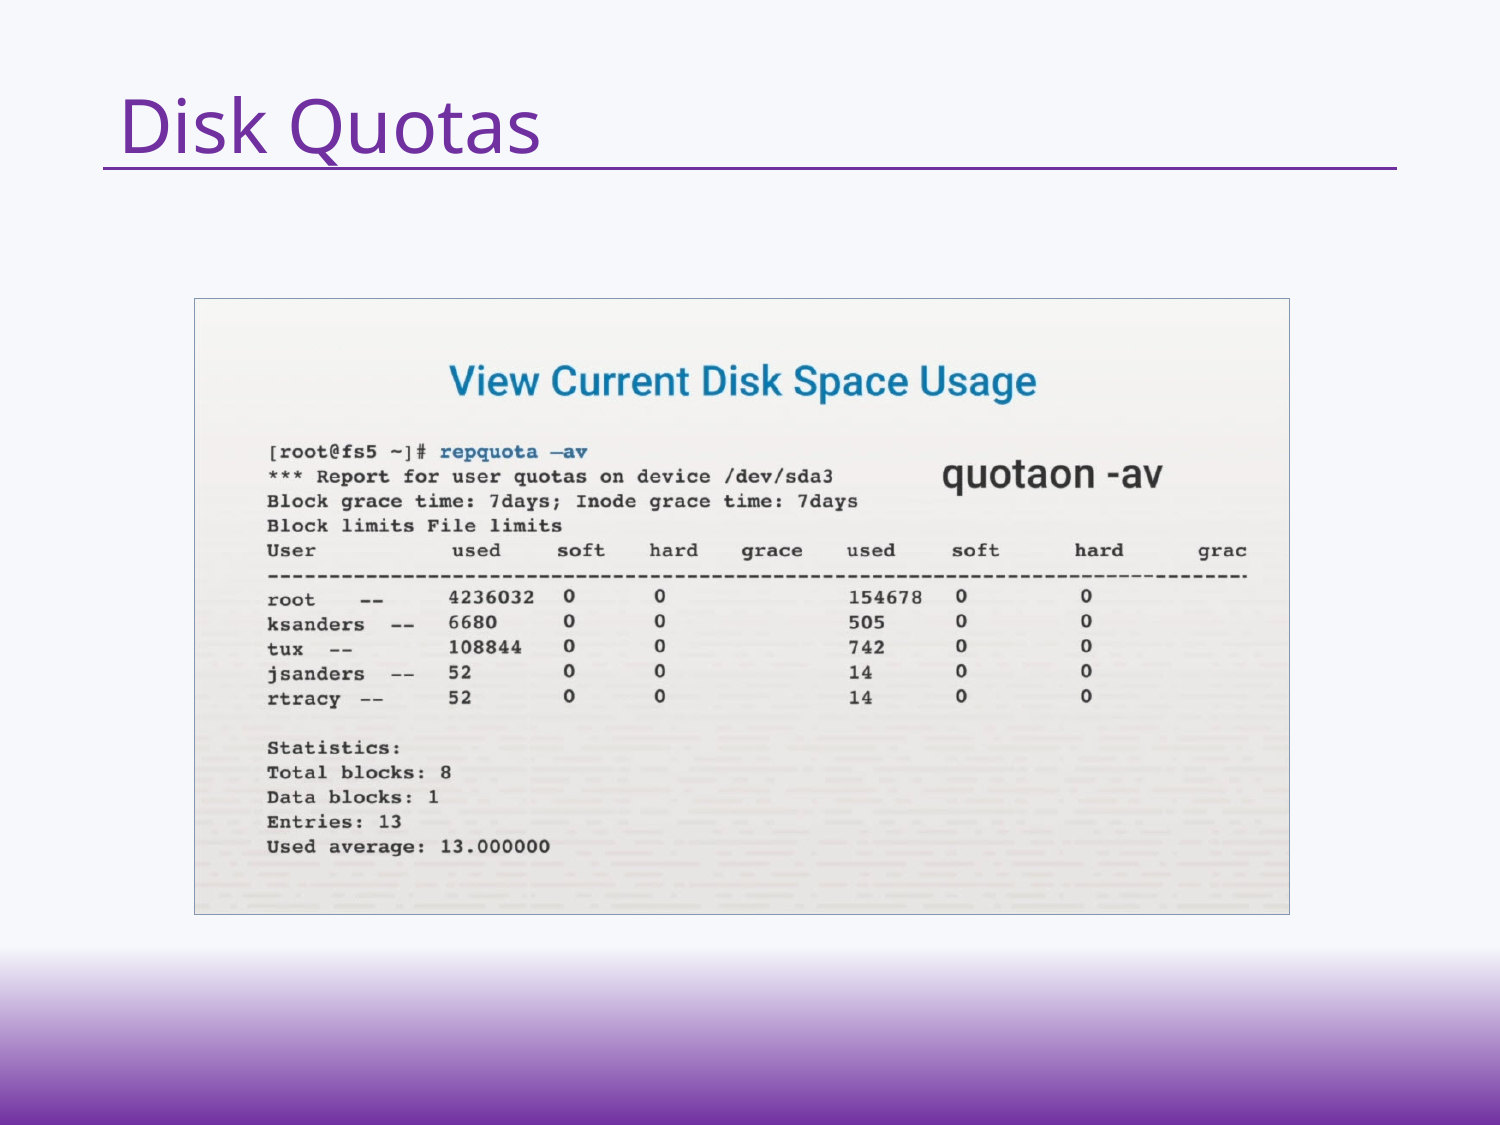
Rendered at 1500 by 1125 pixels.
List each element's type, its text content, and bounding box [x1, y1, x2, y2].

picture [194, 298, 1290, 915]
title Disk Quotas [103, 49, 1397, 210]
